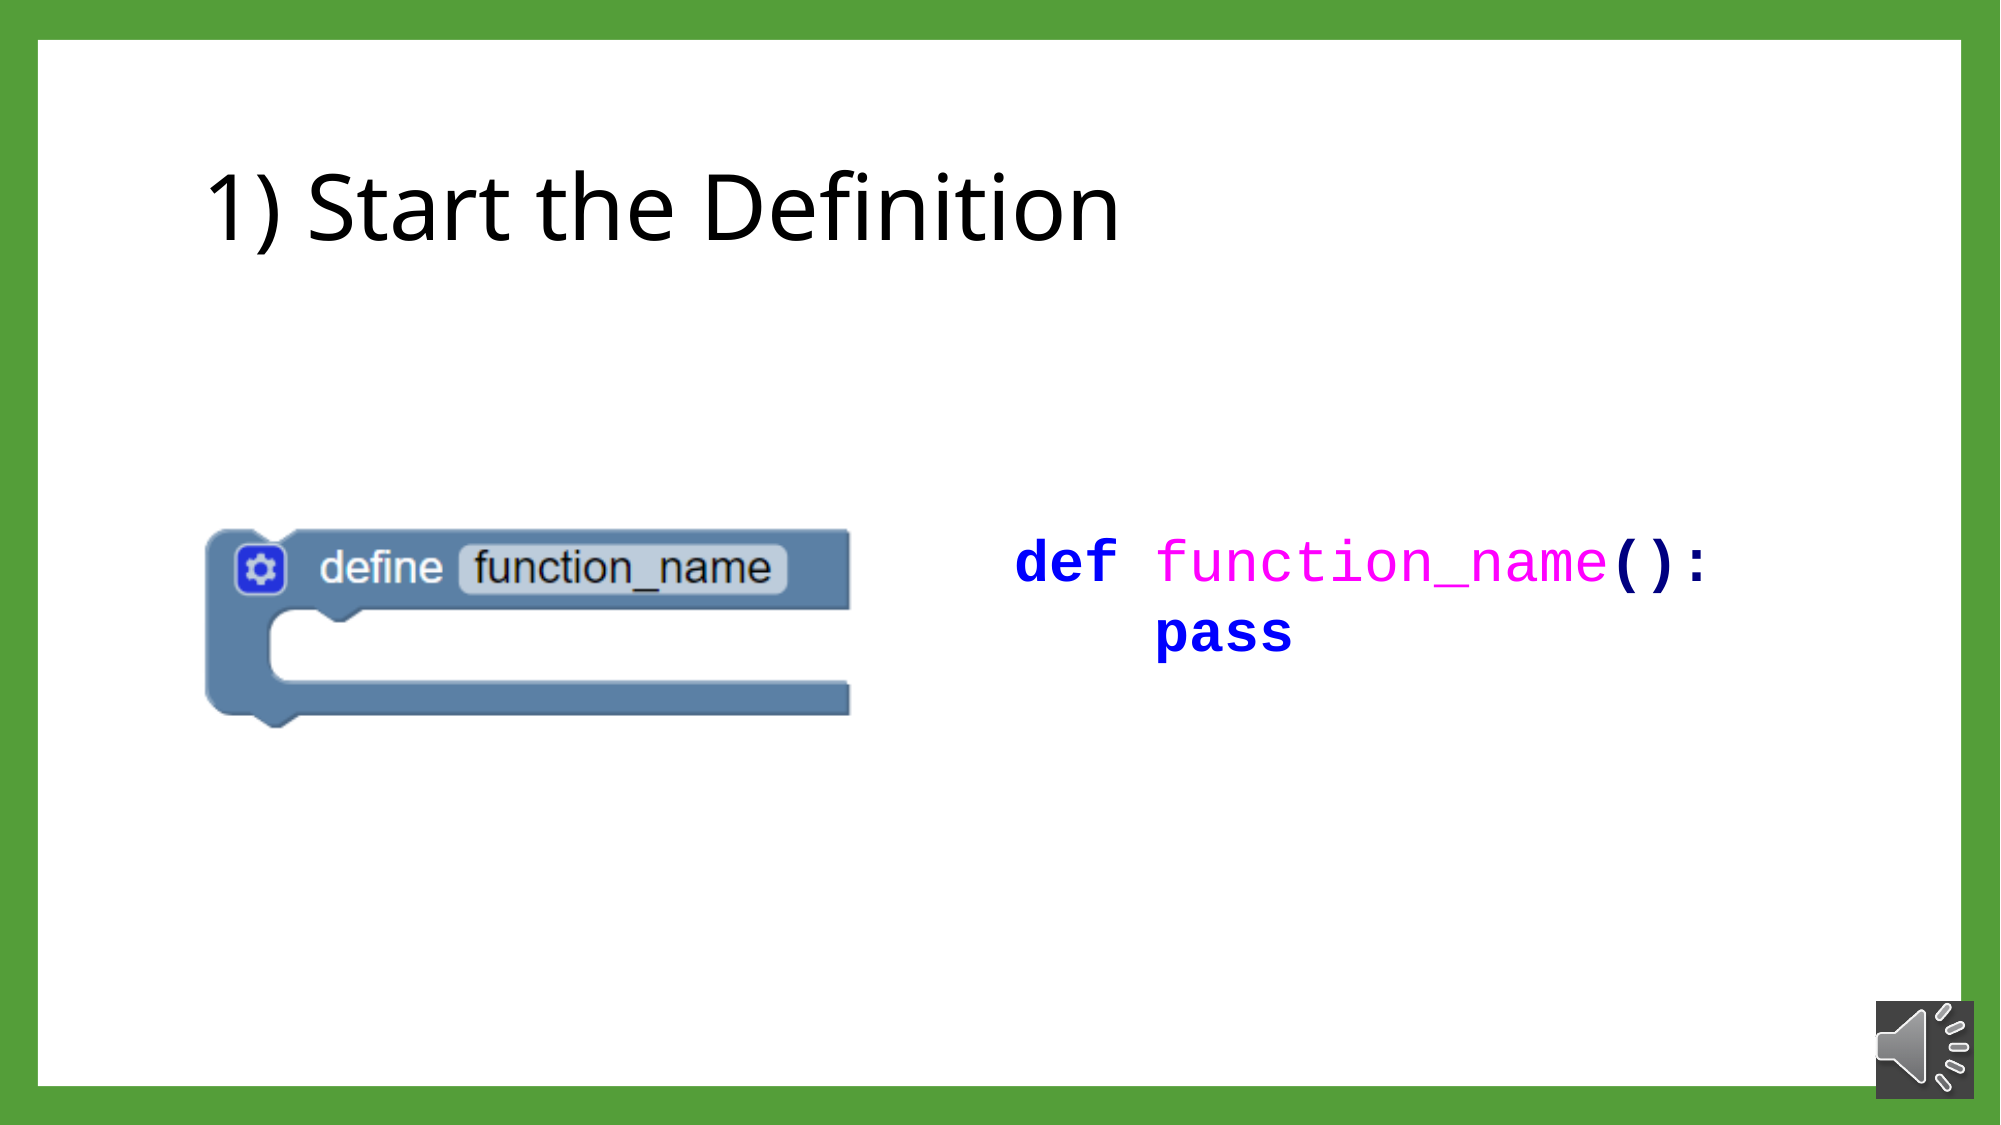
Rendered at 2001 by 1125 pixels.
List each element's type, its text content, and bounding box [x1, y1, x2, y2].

text_box def function_name(): pass [999, 515, 2000, 671]
picture [1874, 999, 1976, 1101]
picture [187, 515, 862, 745]
title 1) Start the Definition [187, 99, 1808, 323]
